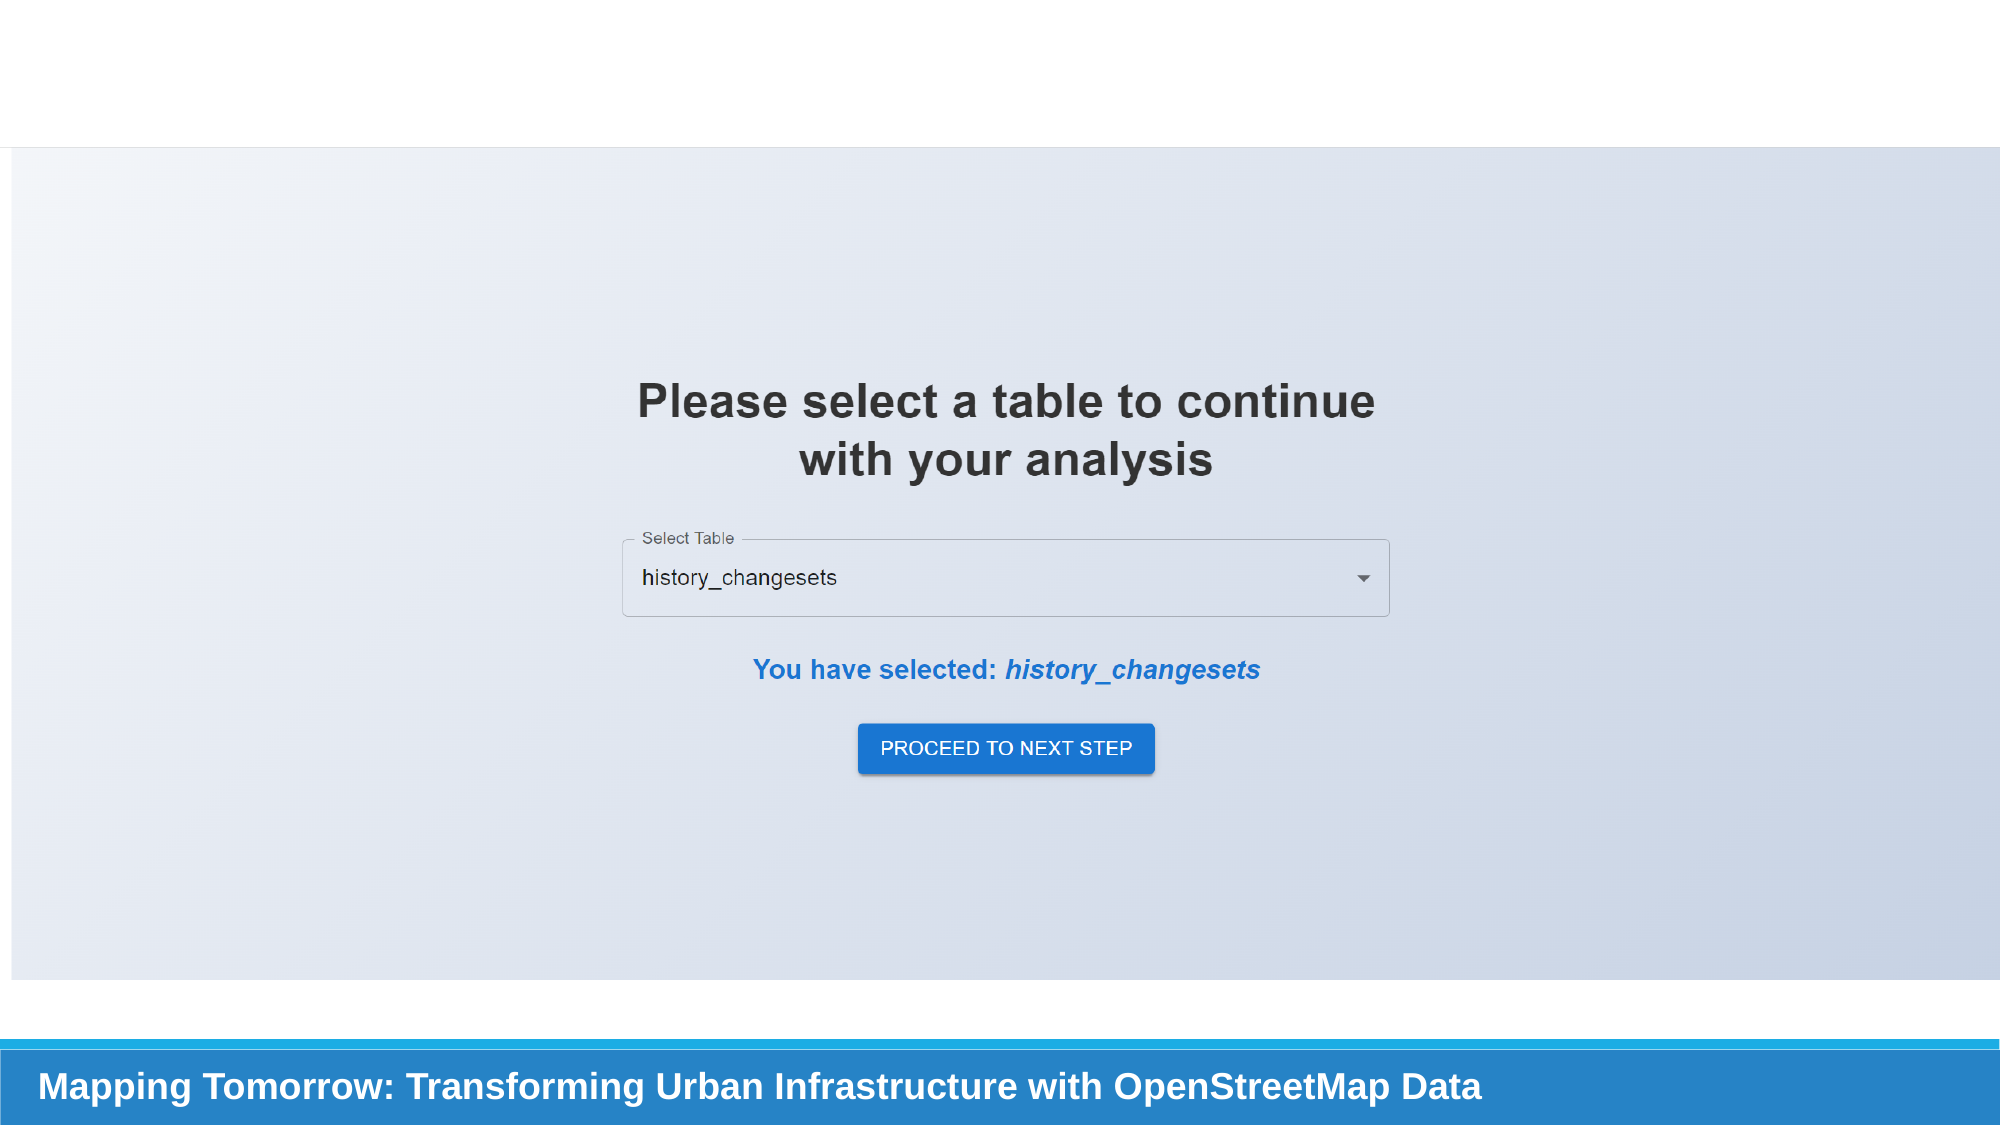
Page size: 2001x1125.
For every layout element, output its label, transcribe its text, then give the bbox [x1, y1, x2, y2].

picture [0, 144, 2000, 981]
text_box Mapping Tomorrow: Transforming Urban Infrastructure with OpenStreetMap Data [23, 1054, 1782, 1115]
